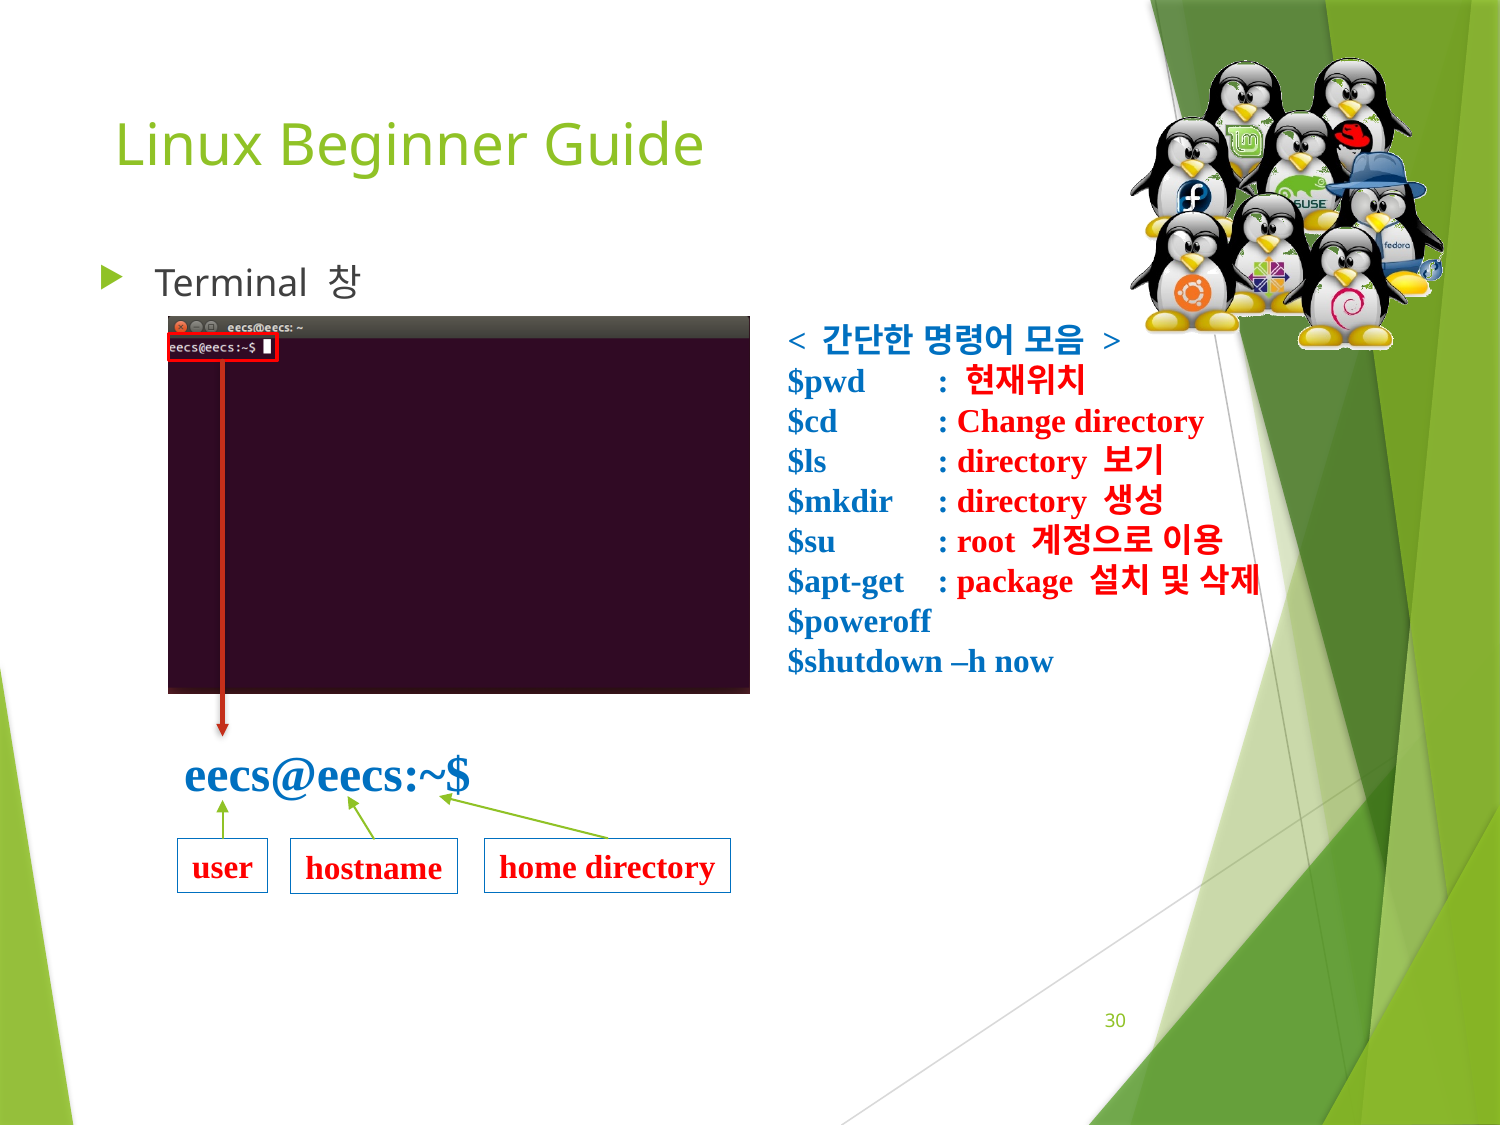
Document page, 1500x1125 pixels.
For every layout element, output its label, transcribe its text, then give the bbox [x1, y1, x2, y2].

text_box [347, 795, 375, 840]
text_box hostname [290, 838, 458, 894]
text_box user [177, 838, 268, 893]
slide_number 30 [1057, 991, 1142, 1051]
picture [1127, 36, 1453, 362]
list Terminal 창 [83, 251, 1384, 1065]
text_box home directory [484, 838, 731, 893]
text_box < 간단한 명령어 모음 > $pwd : 현재위치 $cd : Change directory $ls : directory 보기 $mkdir : directory 생성 $su : root 계정으로 이용 $apt-get : package 설치 및 삭제 $poweroff $shutdown –h now [772, 312, 1325, 737]
text_box eecs@eecs:~$ [169, 733, 486, 809]
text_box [438, 795, 609, 839]
picture [167, 316, 750, 695]
title Linux Beginner Guide [99, 99, 1122, 251]
